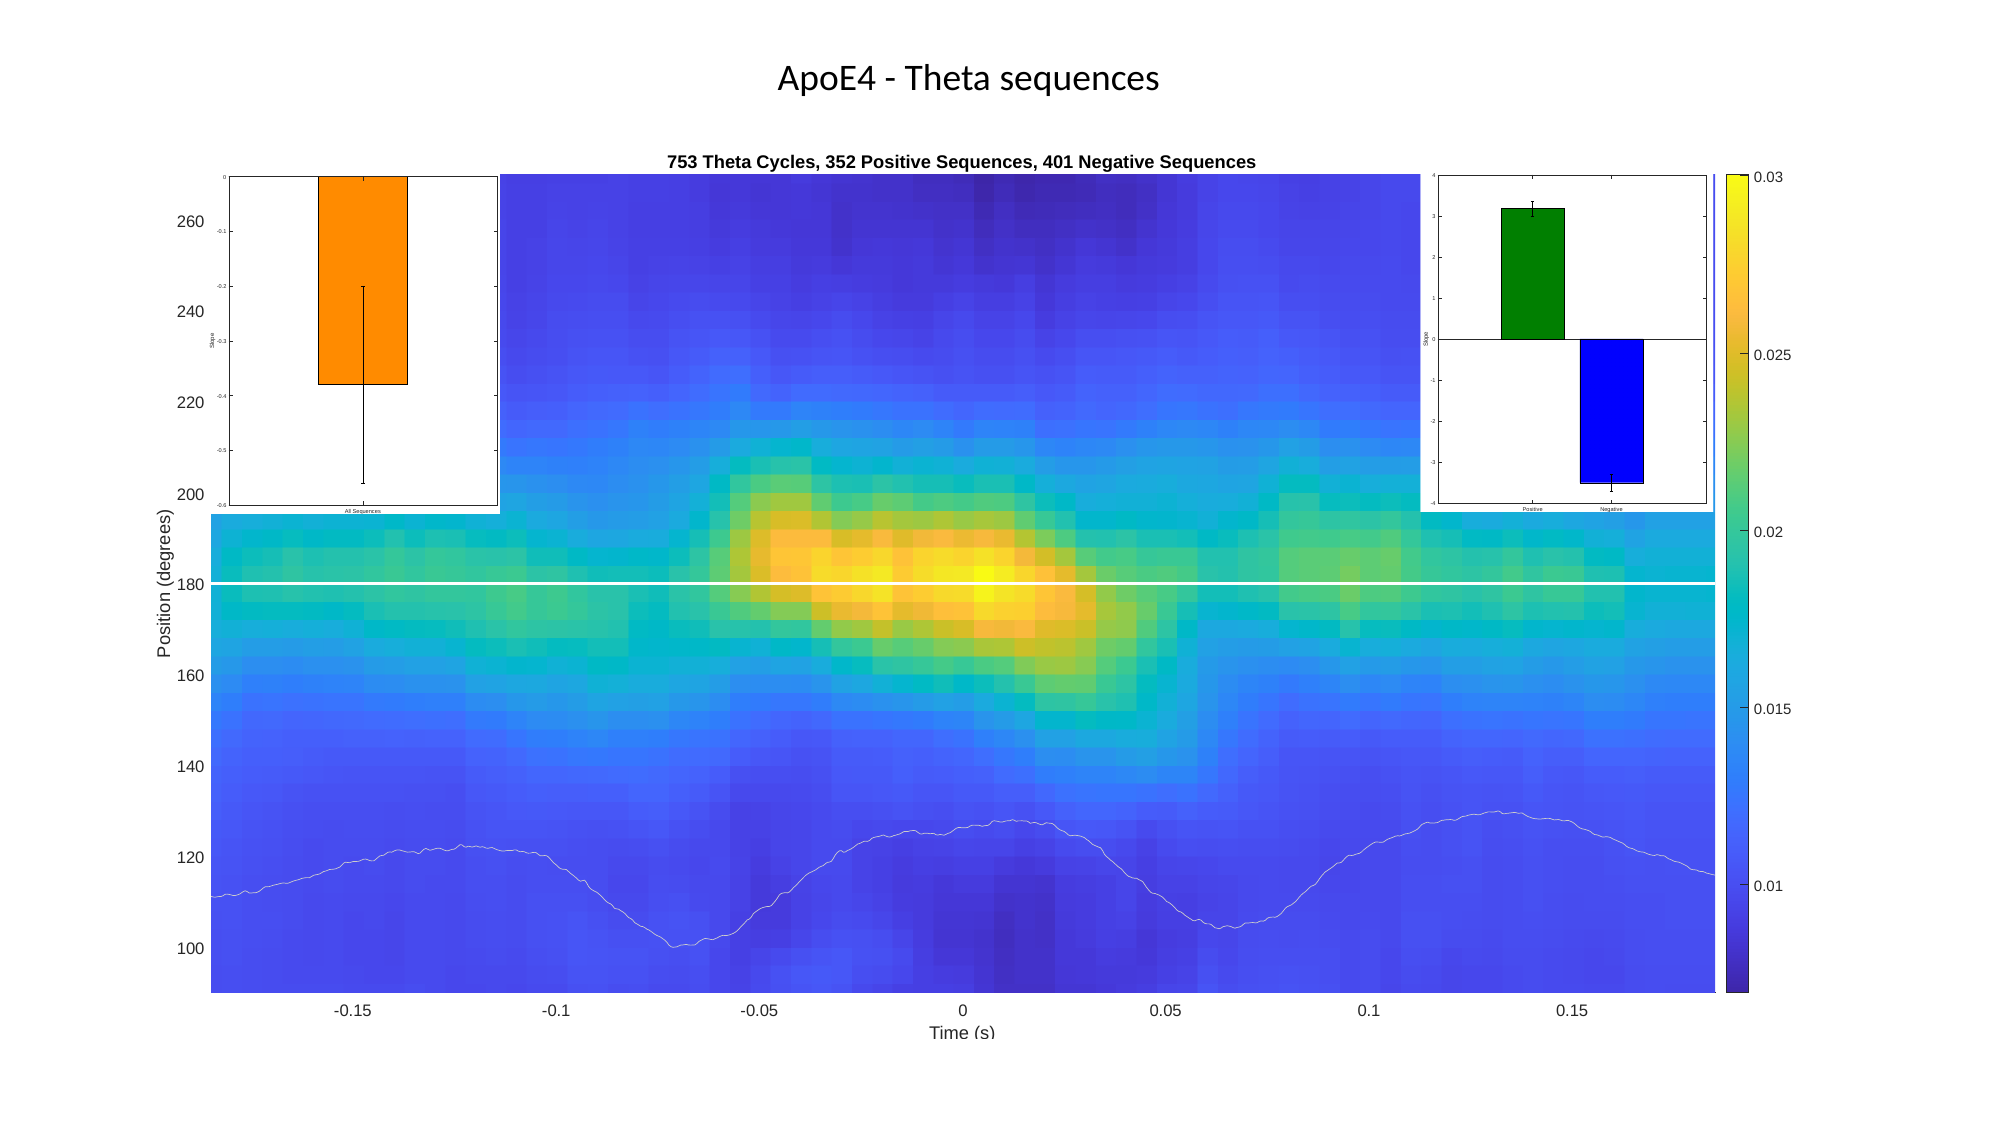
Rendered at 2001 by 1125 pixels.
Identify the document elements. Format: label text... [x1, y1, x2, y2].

text_box ApoE4 - Theta sequences [762, 45, 1184, 106]
picture [154, 148, 1793, 1039]
